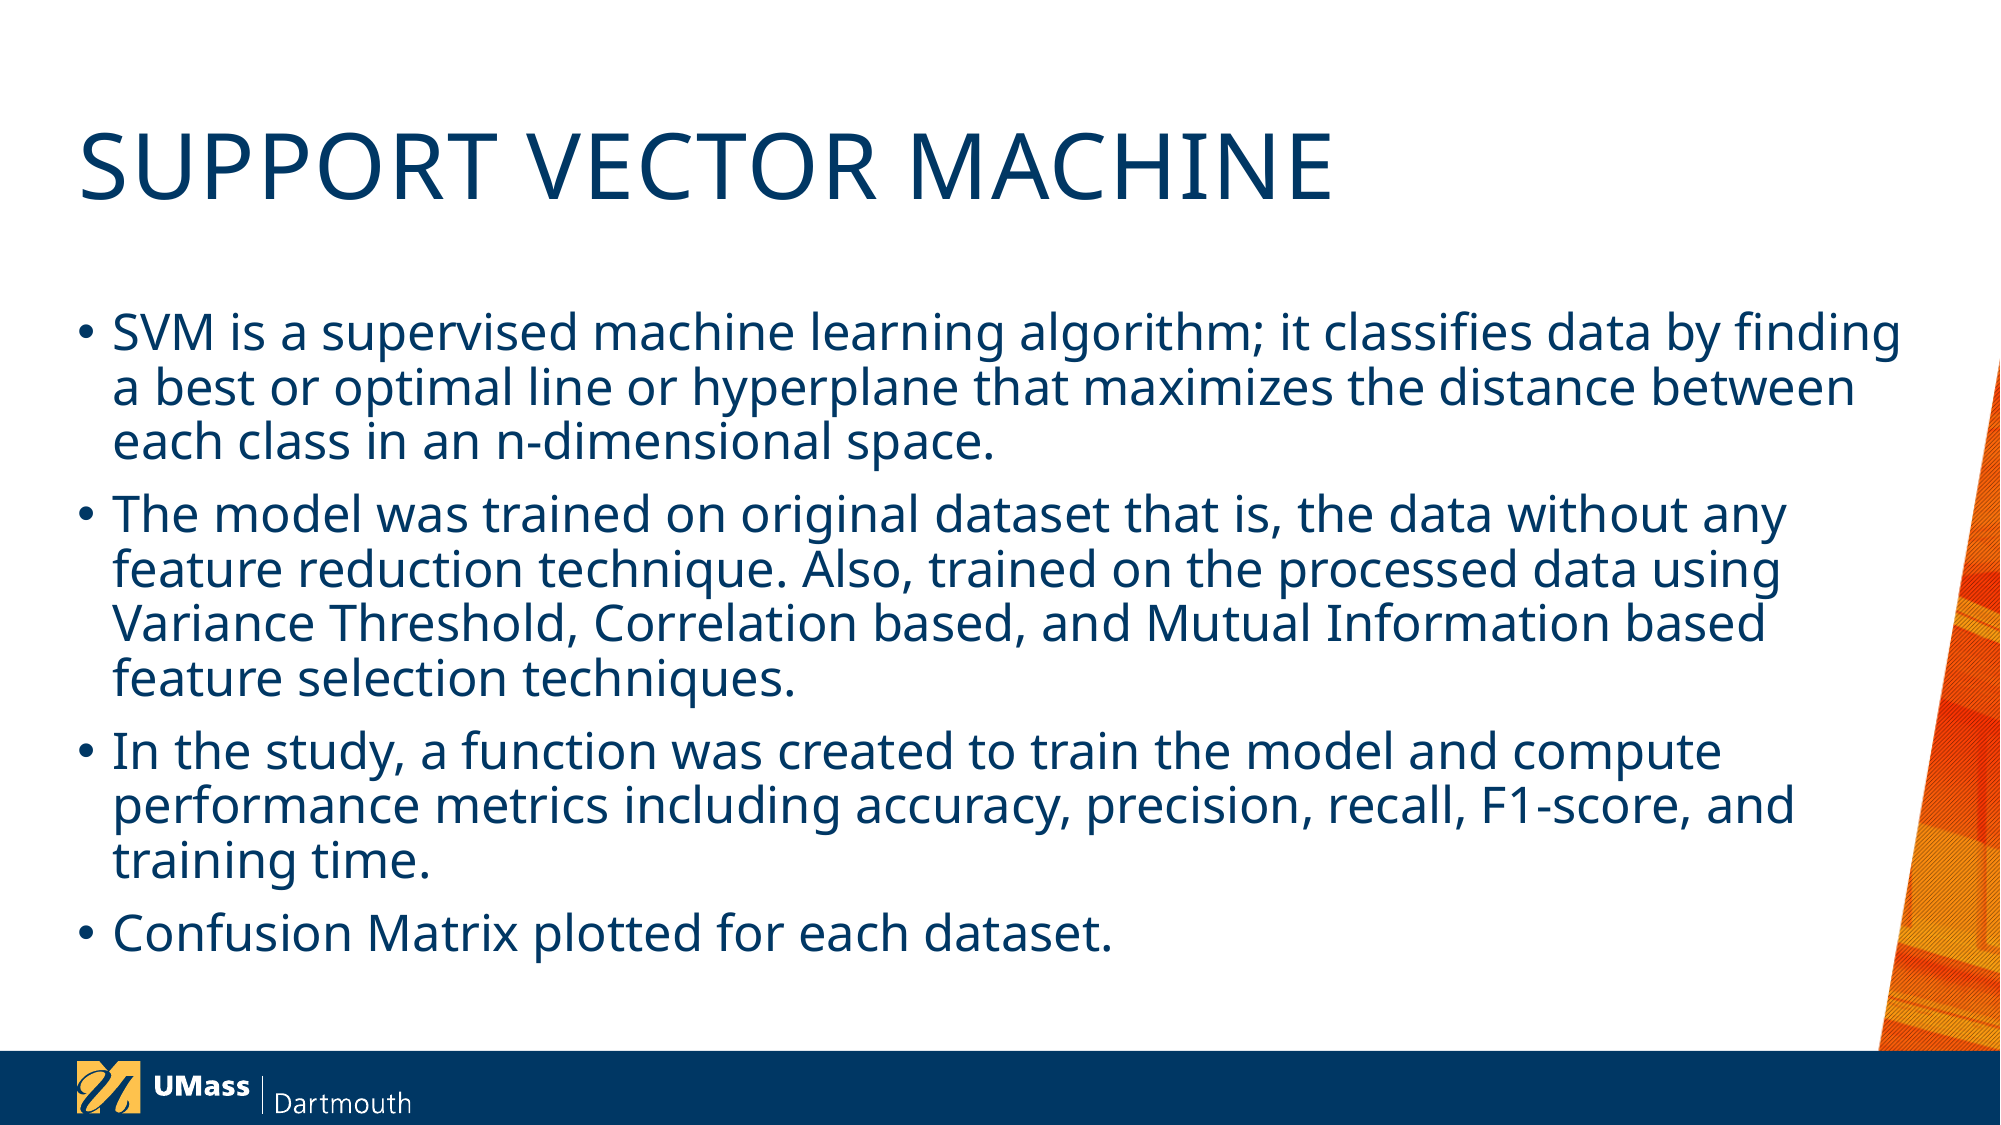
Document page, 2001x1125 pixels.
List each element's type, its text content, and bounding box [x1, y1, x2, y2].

picture [1842, 75, 2000, 1050]
title Support vector machine [62, 62, 1938, 278]
list SVM is a supervised machine learning algorithm; it classifies data by finding a best or optimal line or hyperplane that maximizes the distance between each class in an n-dimensional space. The model was trained on original dataset that is, the data without any feature reduction technique. Also, trained on the processed data using Variance Threshold, Correlation based, and Mutual Information based feature selection techniques. In the study, a function was created to train the model and compute performance metrics including accuracy, precision, recall, F1-score, and training time. Confusion Matrix plotted for each dataset. [62, 299, 1938, 971]
